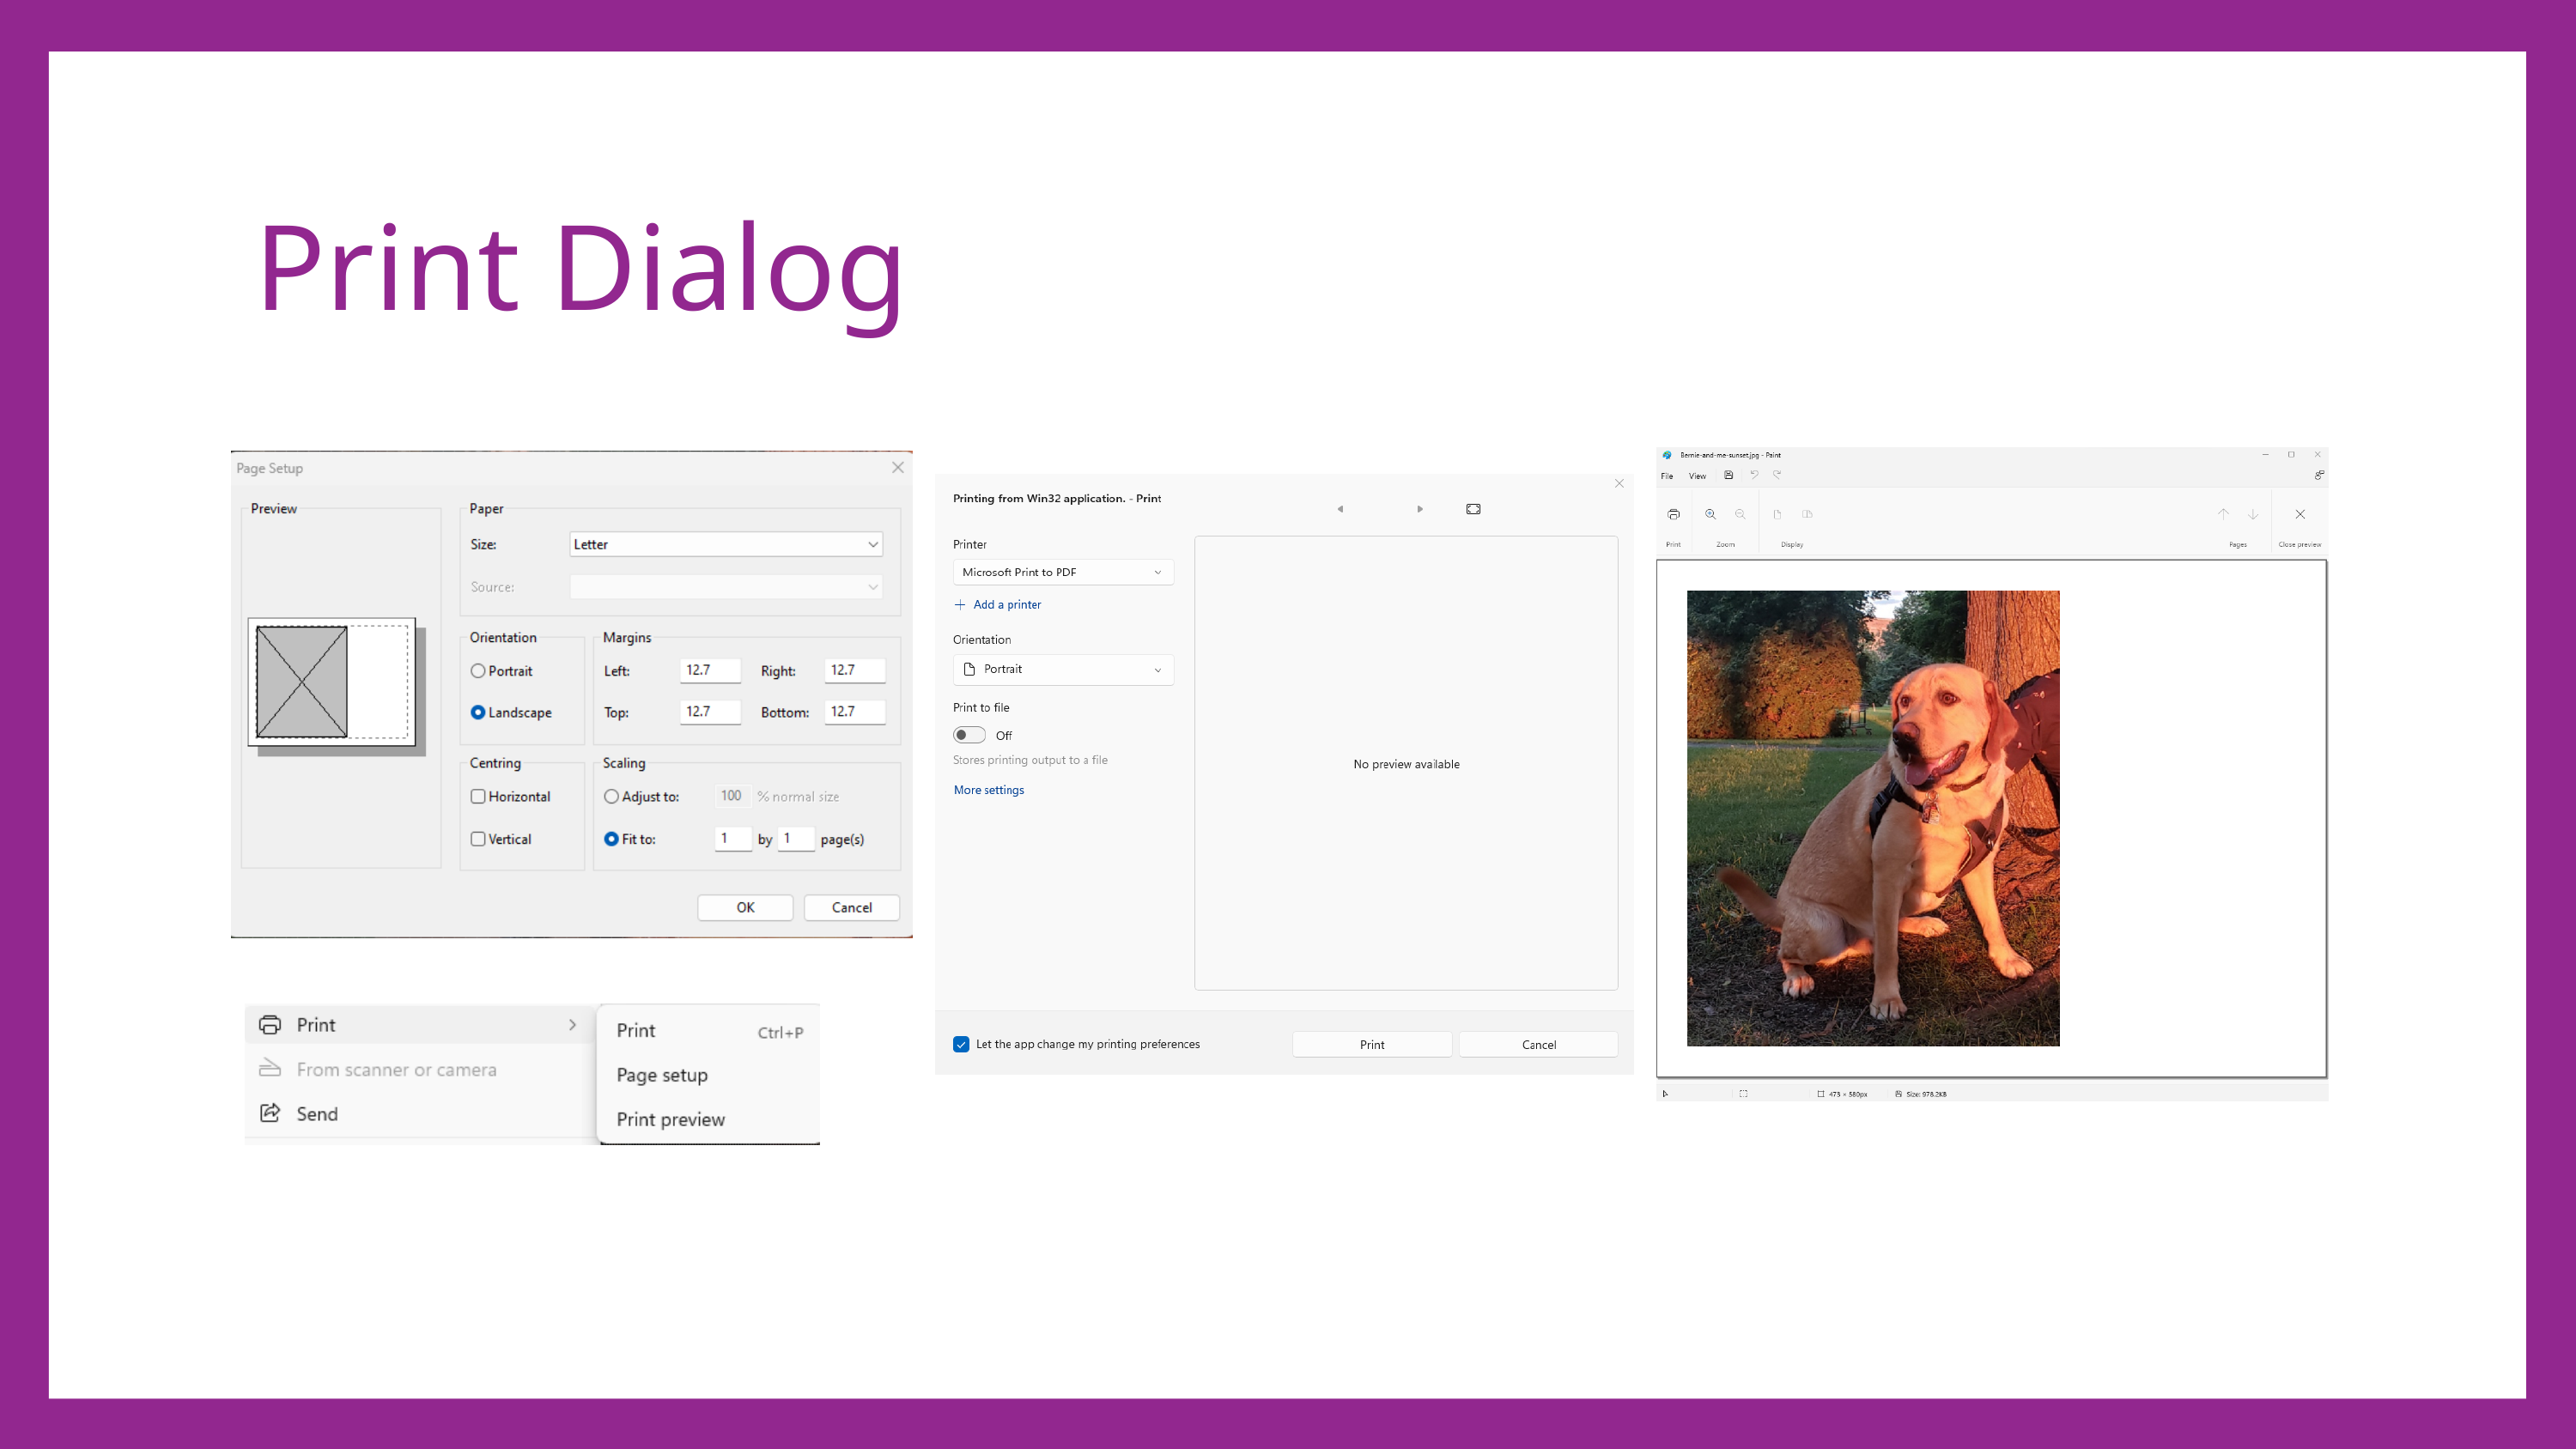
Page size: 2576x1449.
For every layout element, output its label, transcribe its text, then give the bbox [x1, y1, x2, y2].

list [935, 474, 1634, 1075]
picture [245, 1003, 820, 1145]
picture [230, 450, 913, 938]
title Print Dialog [241, 129, 2329, 415]
picture [1656, 447, 2329, 1101]
